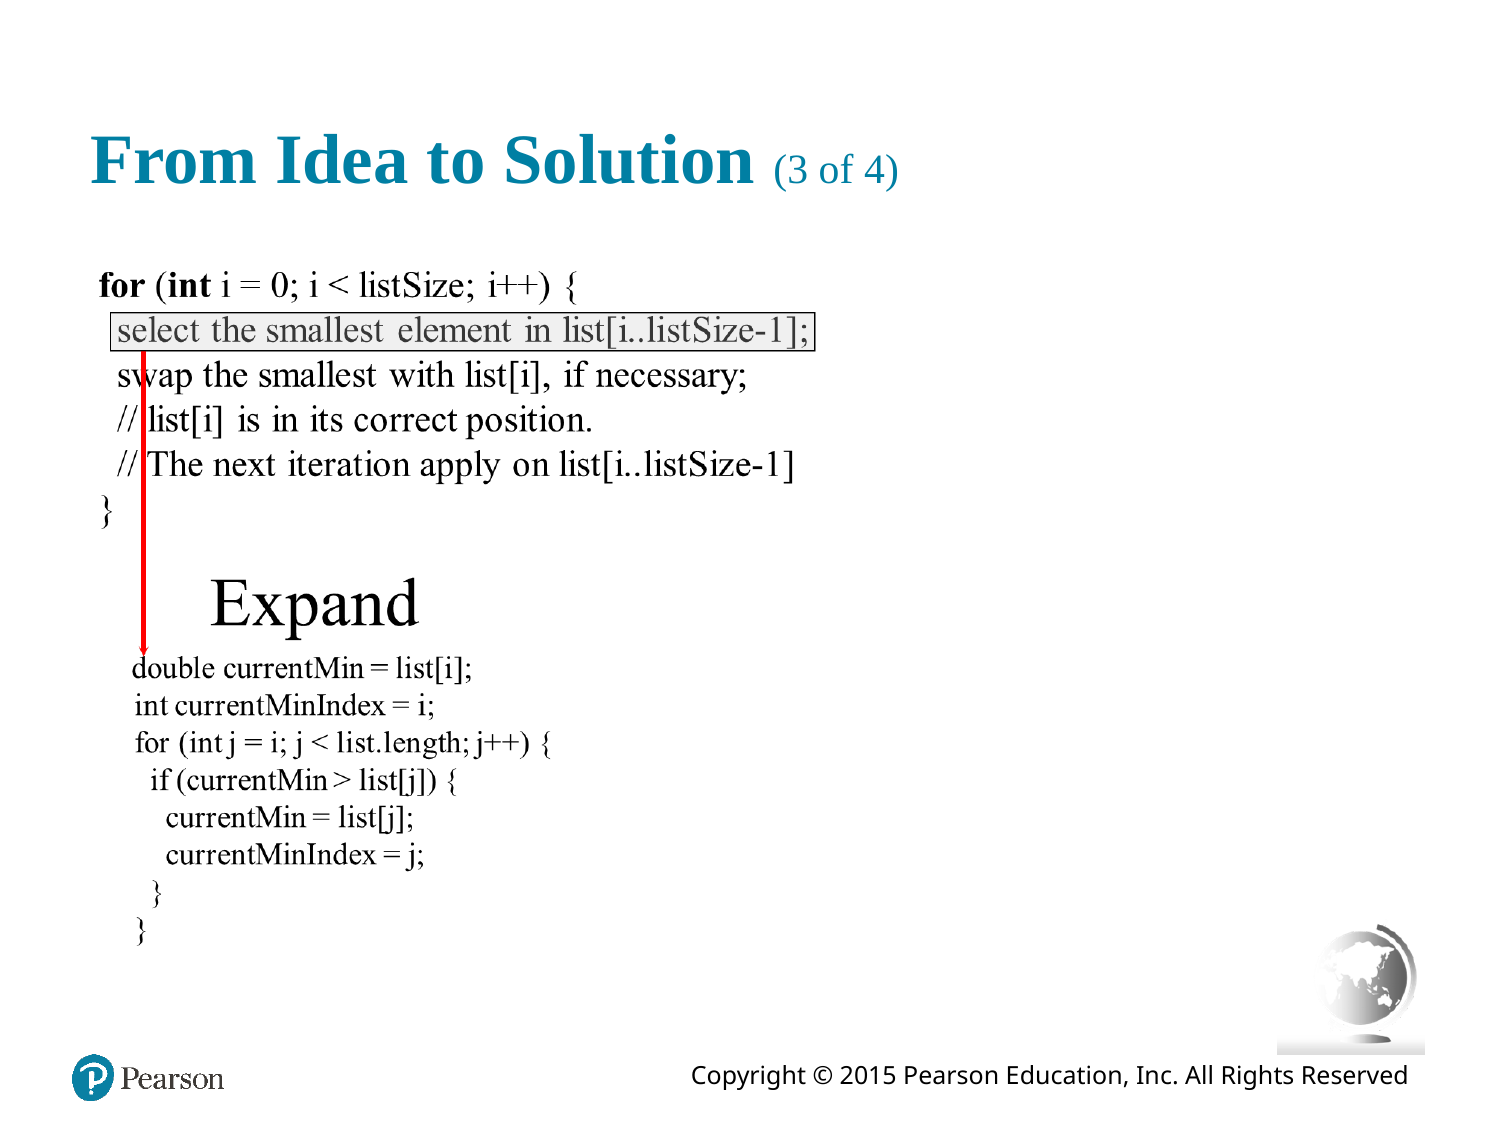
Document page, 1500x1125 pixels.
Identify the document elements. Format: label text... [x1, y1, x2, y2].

picture [99, 1054, 224, 1101]
picture [1277, 919, 1425, 1055]
picture [72, 1054, 88, 1070]
title From Idea to Solution (3 of 4) [75, 37, 1425, 213]
picture [81, 1063, 106, 1088]
picture [72, 1088, 82, 1101]
picture [74, 249, 1205, 1038]
